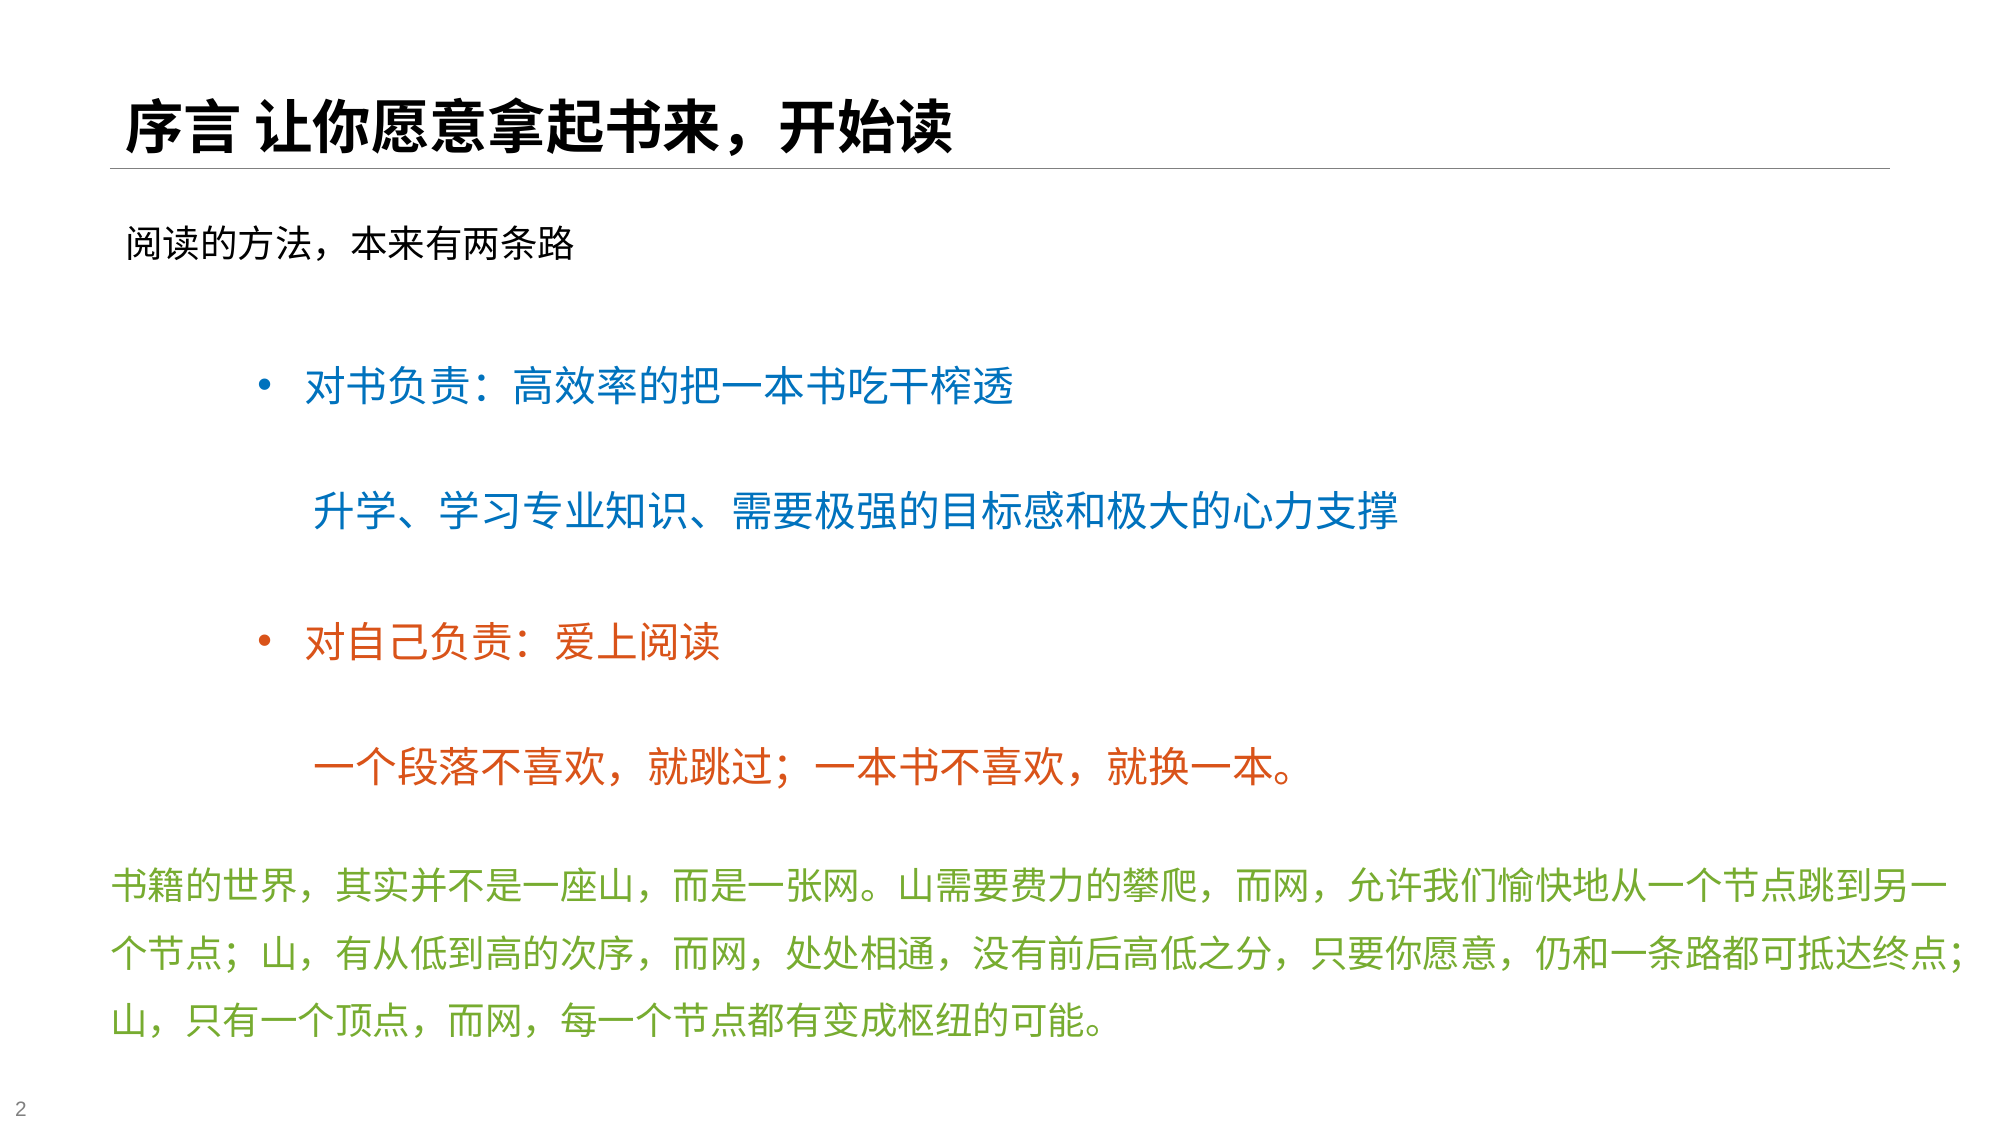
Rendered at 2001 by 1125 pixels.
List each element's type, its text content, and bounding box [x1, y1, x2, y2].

text_box 阅读的方法，本来有两条路 [65, 212, 636, 272]
text_box 对自己负责：爱上阅读 一个段落不喜欢，就跳过；一本书不喜欢，就换一本。 [242, 533, 1662, 798]
text_box 书籍的世界，其实并不是一座山，而是一张网。山需要费力的攀爬，而网，允许我们愉快地从一个节点跳到另一个节点；山，有从低到高的次序，而网，处处相通，没有前后高低之分，只要你愿意，仍和一条路都可抵达终点；山，只有一个顶点，而网，每一个节点都有变成枢纽的可能。 [95, 832, 1986, 1050]
text_box 对书负责：高效率的把一本书吃干榨透 升学、学习专业知识、需要极强的目标感和极大的心力支撑 [242, 277, 1438, 533]
title 序言 让你愿意拿起书来，开始读 [109, 0, 1890, 169]
